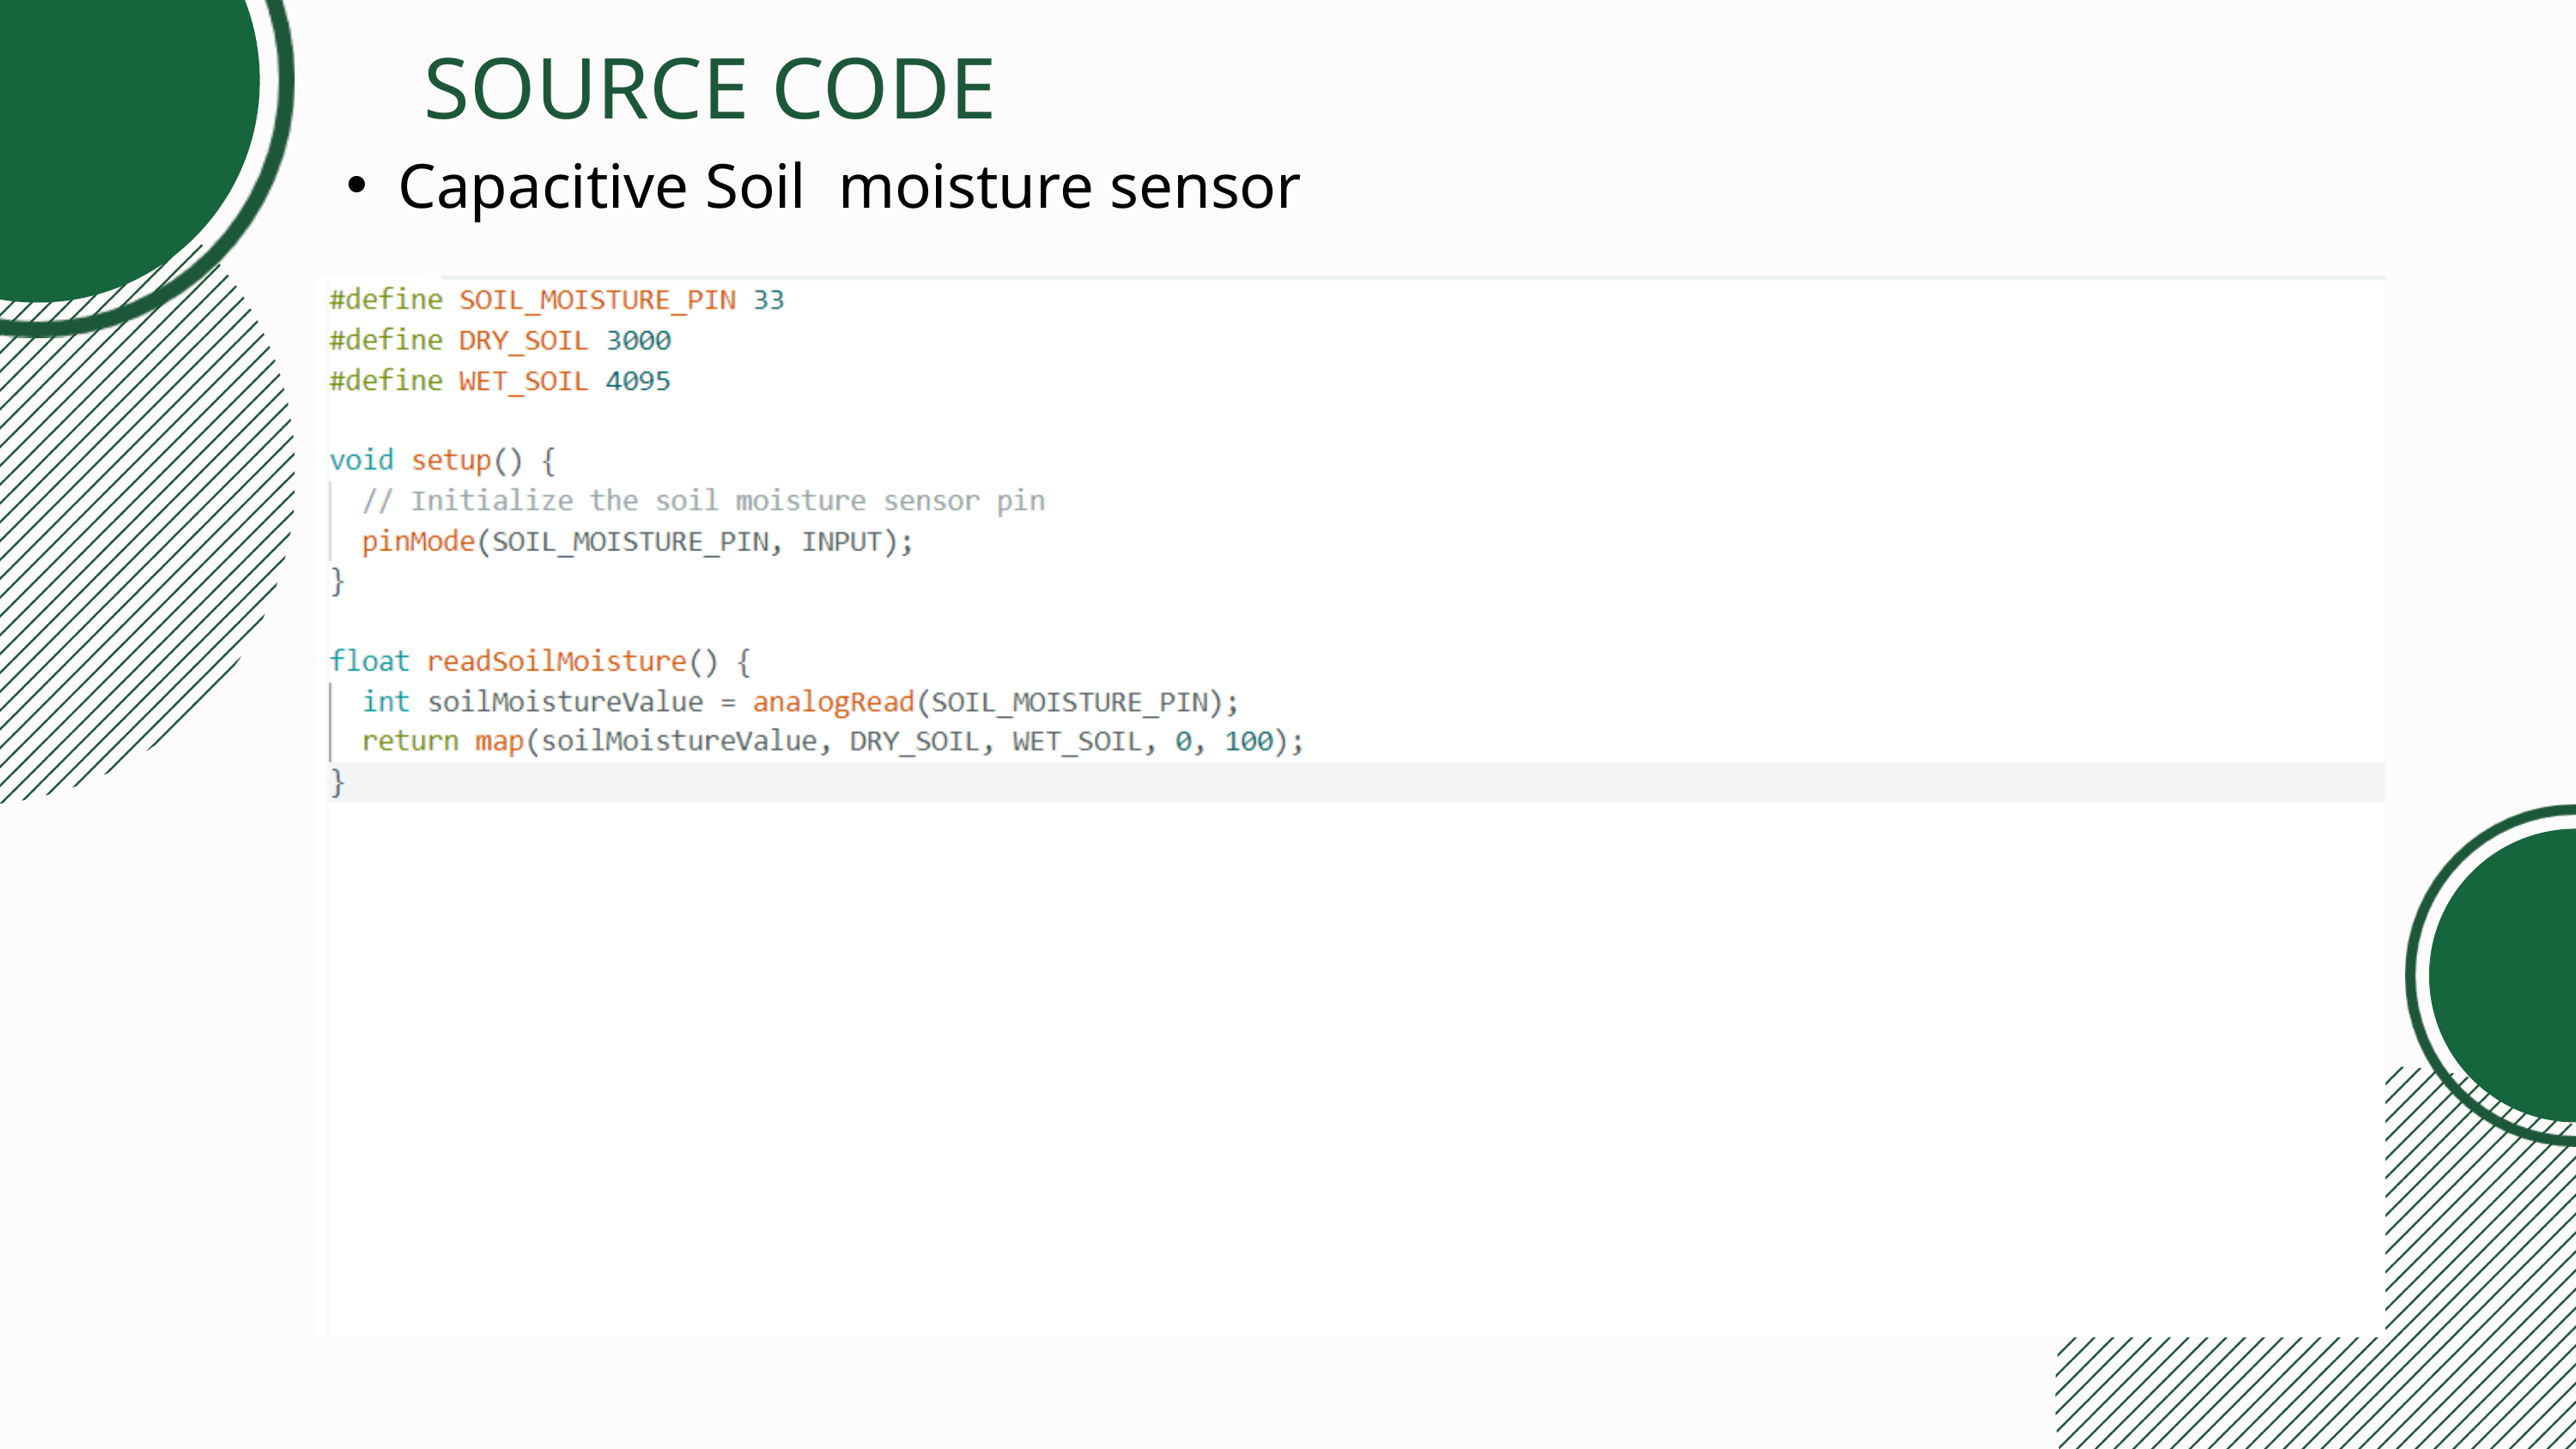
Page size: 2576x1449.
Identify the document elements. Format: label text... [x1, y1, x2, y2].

text_box [2405, 804, 2576, 1147]
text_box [0, 0, 260, 303]
text_box [0, 338, 295, 805]
text_box [0, 0, 295, 338]
text_box Capacitive Soil moisture sensor [295, 135, 1349, 221]
text_box [2055, 1066, 2576, 1449]
text_box [316, 276, 2386, 1337]
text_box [2428, 828, 2576, 1123]
text_box SOURCE CODE [316, 18, 1106, 136]
